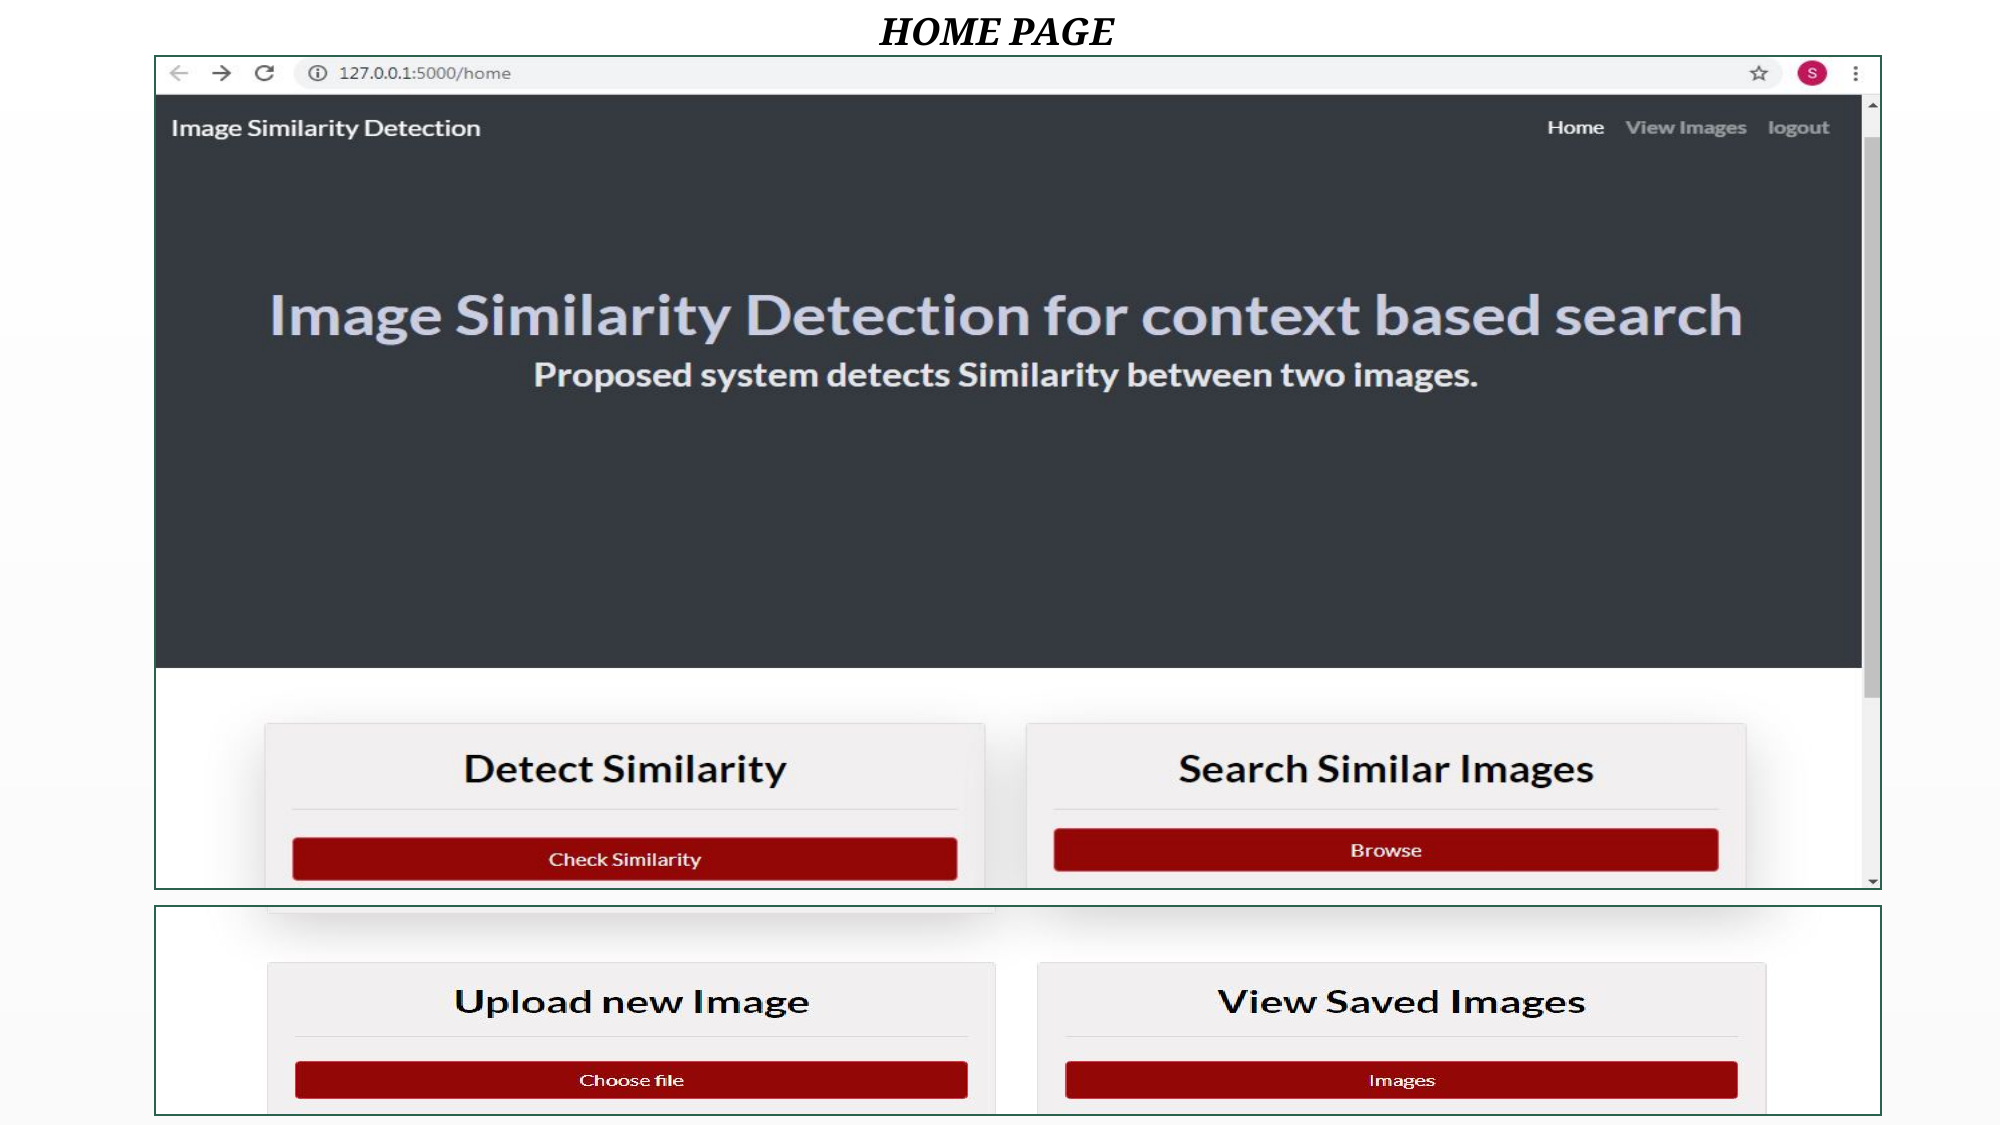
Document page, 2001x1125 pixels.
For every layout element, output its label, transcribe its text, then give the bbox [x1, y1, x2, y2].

text_box [155, 906, 1882, 1116]
text_box [155, 56, 1882, 890]
text_box HOME PAGE [786, 0, 1391, 106]
text_box [632, 890, 1412, 906]
